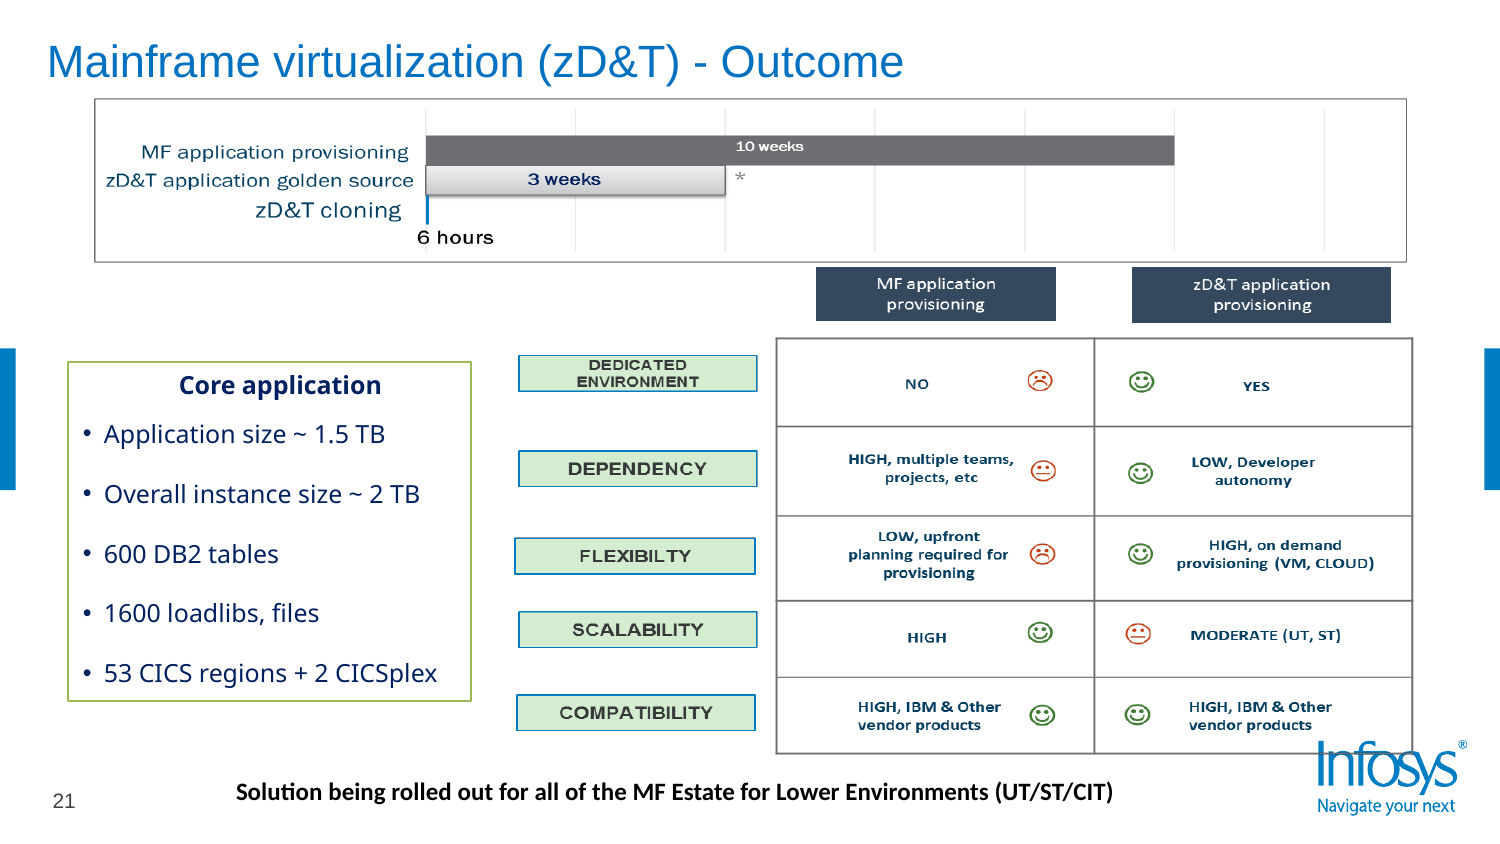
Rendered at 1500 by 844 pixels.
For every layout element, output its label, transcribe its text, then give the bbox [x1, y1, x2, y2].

slide_number 21 [37, 780, 115, 826]
text_box [66, 360, 473, 704]
text_box Core application [164, 362, 420, 407]
text_box Solution being rolled out for all of the MF Estate for Lower Environments (UT/ST/CIT) [230, 769, 1236, 811]
title Mainframe virtualization (zD&T) - Outcome [32, 24, 1464, 99]
picture [90, 82, 1414, 755]
text_box Application size ~ 1.5 TB Overall instance size ~ 2 TB 600 DB2 tables 1600 loadlibs, files 53 CICS regions + 2 CICSplex [68, 410, 490, 696]
